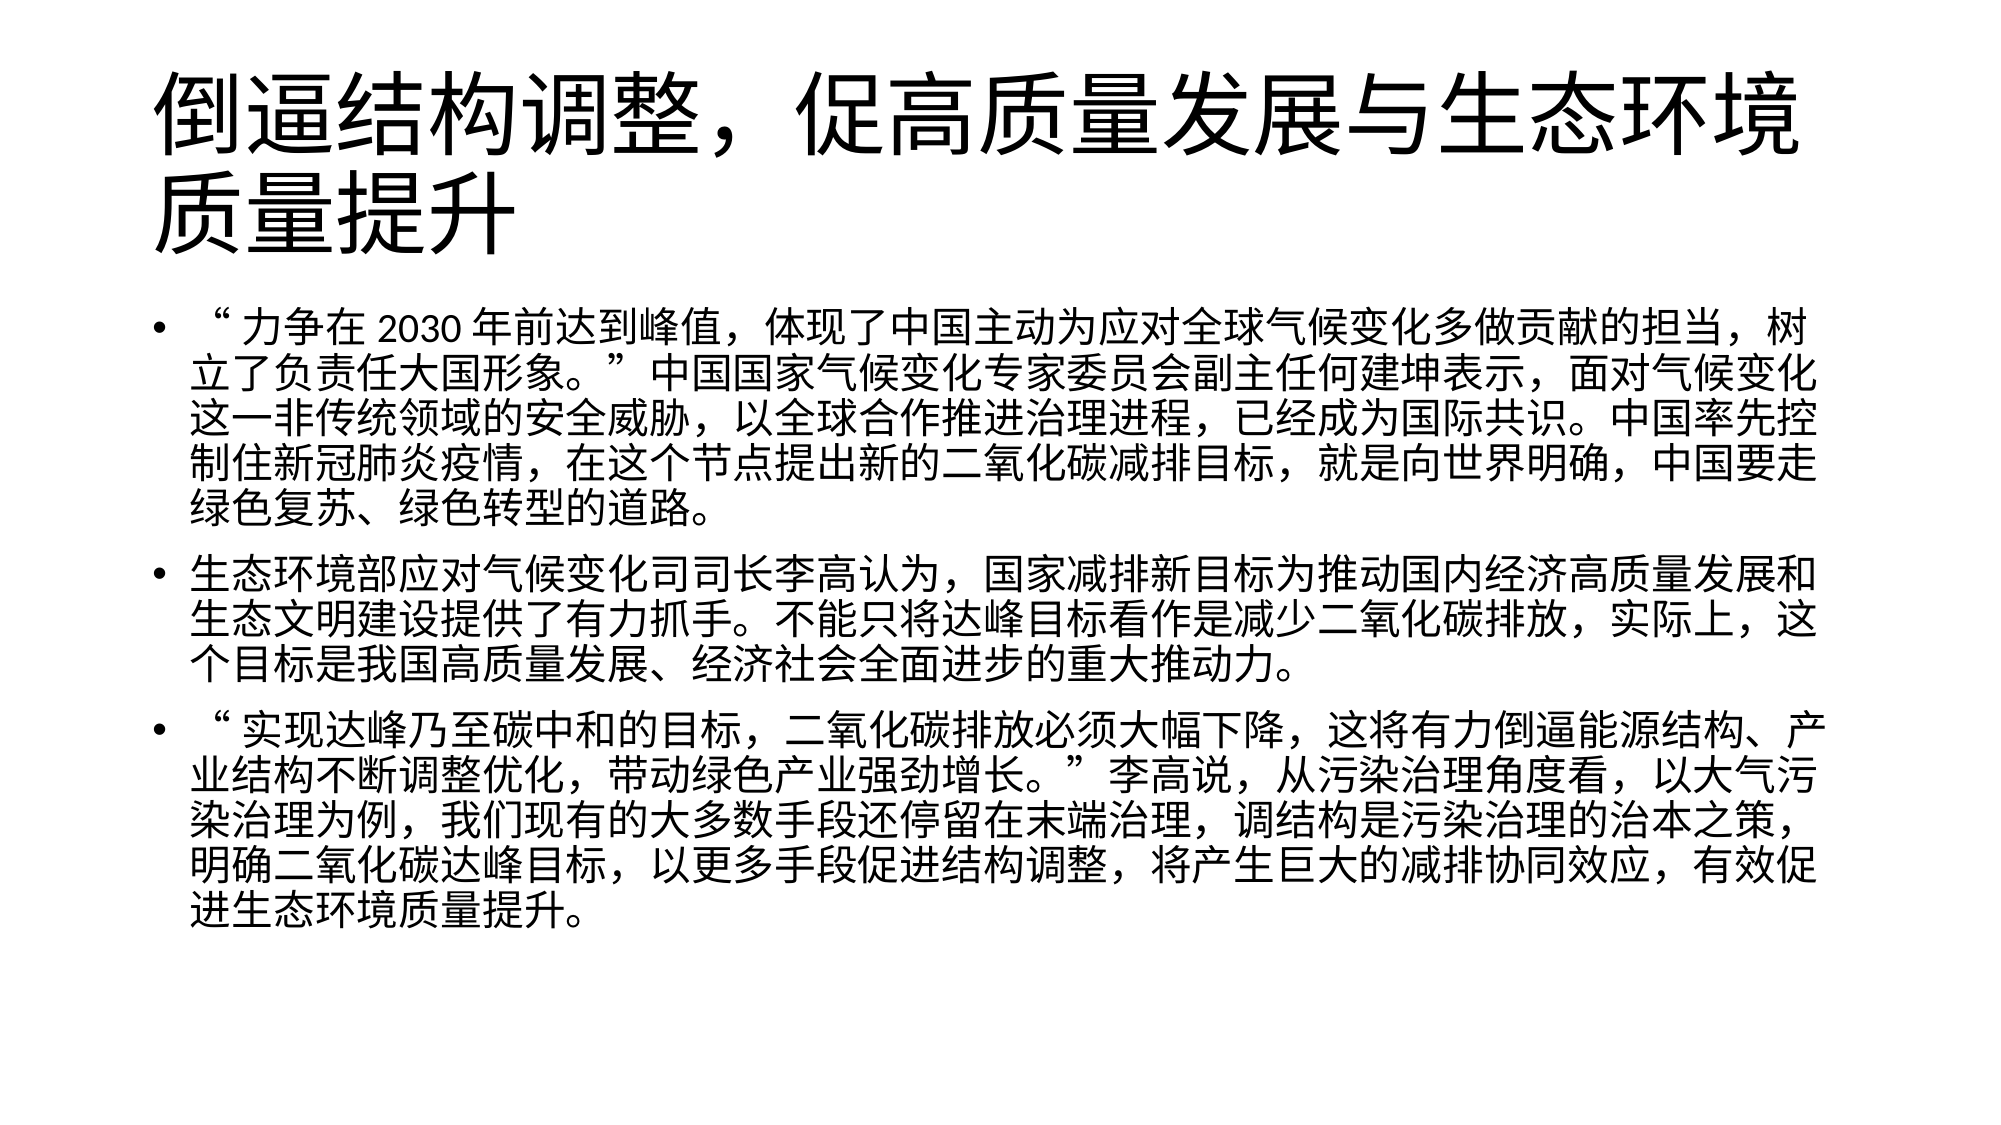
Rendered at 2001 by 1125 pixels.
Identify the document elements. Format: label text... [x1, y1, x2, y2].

title 倒逼结构调整，促高质量发展与生态环境质量提升 [137, 59, 1863, 278]
list “力争在2030年前达到峰值，体现了中国主动为应对全球气候变化多做贡献的担当，树立了负责任大国形象。”中国国家气候变化专家委员会副主任何建坤表示，面对气候变化这一非传统领域的安全威胁，以全球合作推进治理进程，已经成为国际共识。中国率先控制住新冠肺炎疫情，在这个节点提出新的二氧化碳减排目标，就是向世界明确，中国要走绿色复苏、绿色转型的道路。 生态环境部应对气候变化司司长李高认为，国家减排新目标为推动国内经济高质量发展和生态文明建设提供了有力抓手。不能只将达峰目标看作是减少二氧化碳排放，实际上，这个目标是我国高质量发展、经济社会全面进步的重大推动力。 “实现达峰乃至碳中和的目标，二氧化碳排放必须大幅下降，这将有力倒逼能源结构、产业结构不断调整优化，带动绿色产业强劲增长。”李高说，从污染治理角度看，以大气污染治理为例，我们现有的大多数手段还停留在末端治理，调结构是污染治理的治本之策，明确二氧化碳达峰目标，以更多手段促进结构调整，将产生巨大的减排协同效应，有效促进生态环境质量提升。 [137, 299, 1863, 1014]
